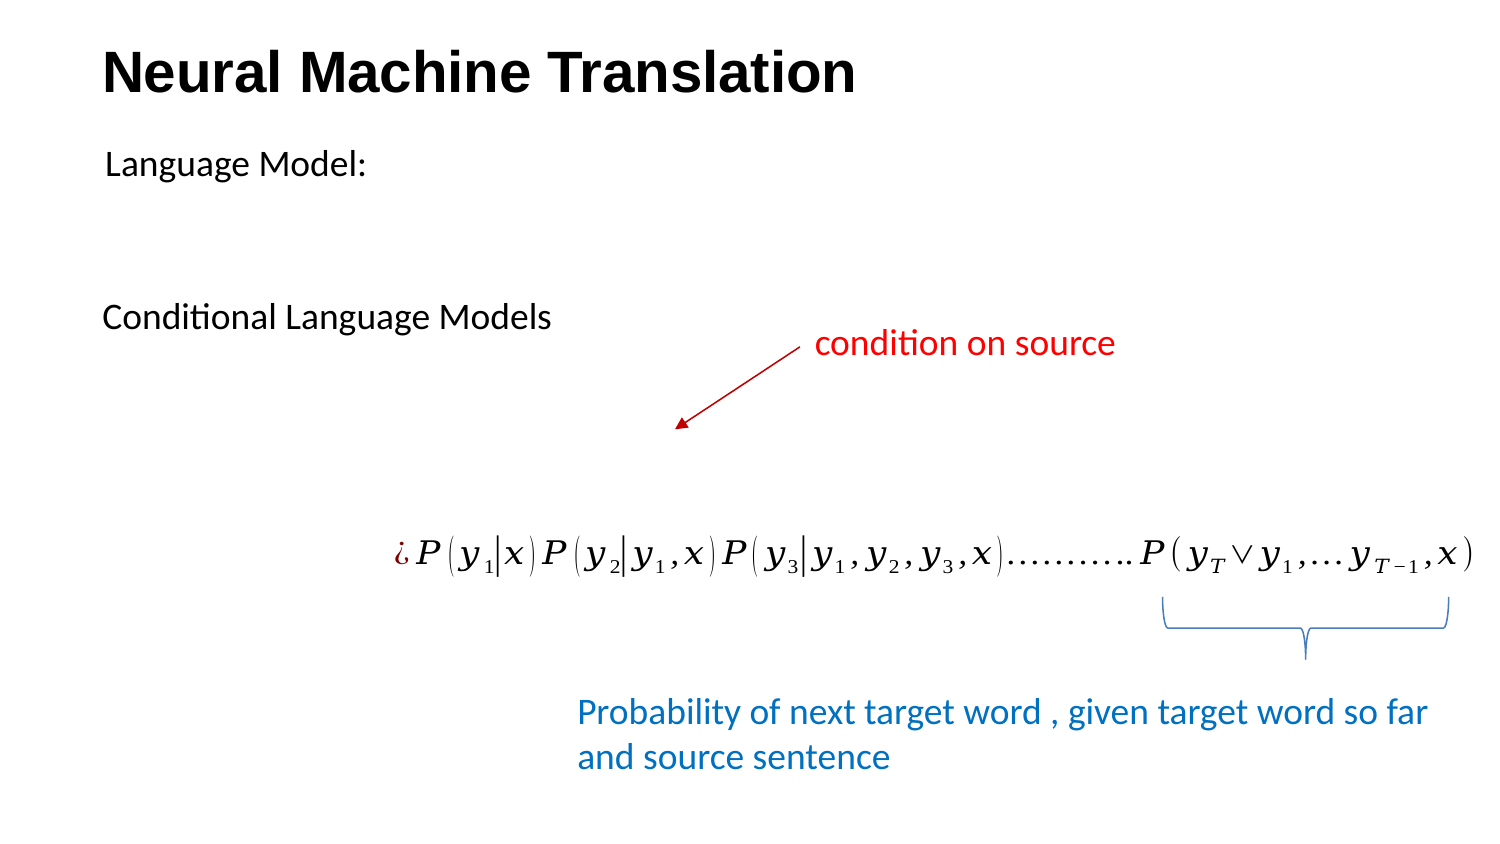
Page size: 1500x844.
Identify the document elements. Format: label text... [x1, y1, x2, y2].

title Neural Machine Translation [99, 32, 1355, 176]
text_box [74, 284, 1487, 786]
